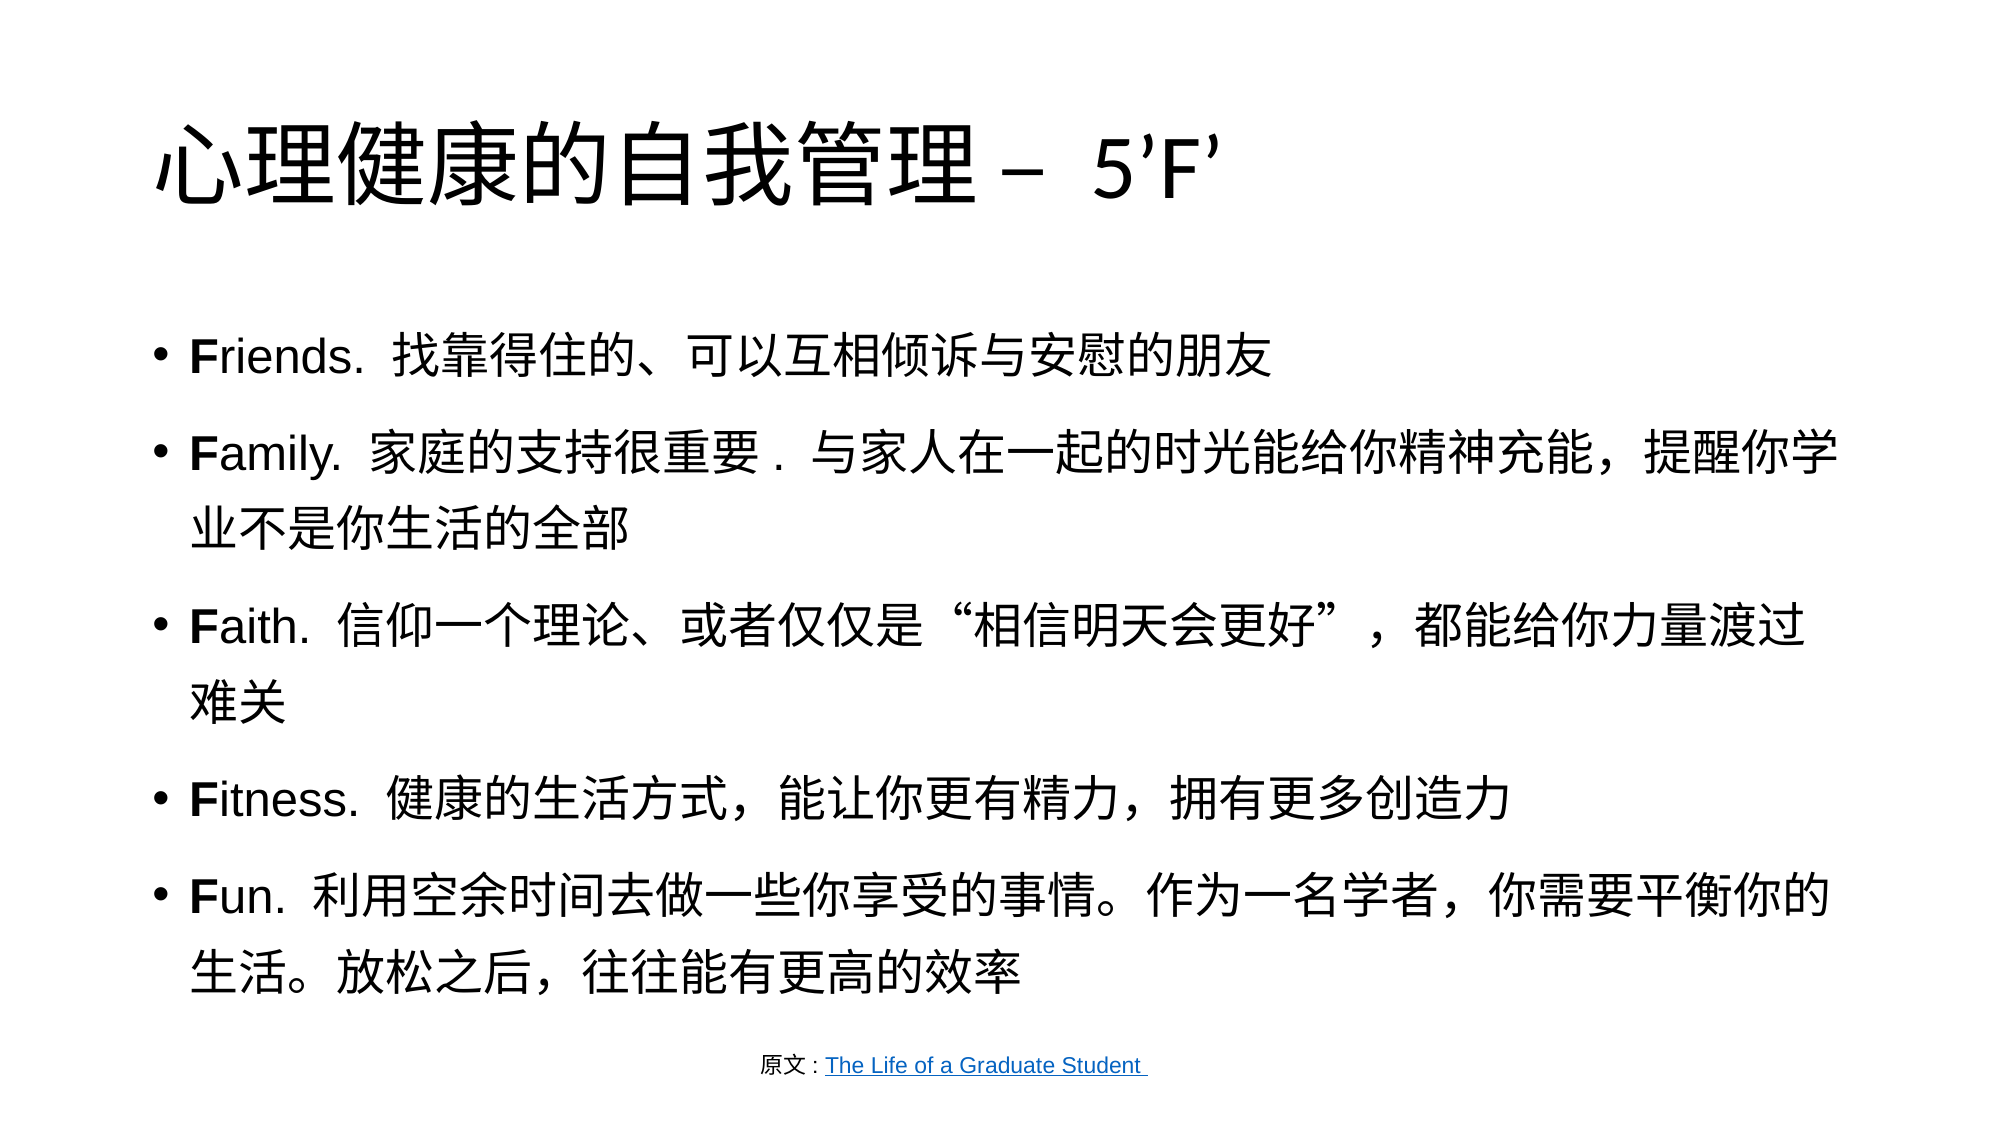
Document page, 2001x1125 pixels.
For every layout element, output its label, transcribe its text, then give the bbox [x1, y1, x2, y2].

list Friends. 找靠得住的、可以互相倾诉与安慰的朋友 Family. 家庭的支持很重要. 与家人在一起的时光能给你精神充能，提醒你学业不是你生活的全部 Faith. 信仰一个理论、或者仅仅是“相信明天会更好”，都能给你力量渡过难关 Fitness. 健康的生活方式，能让你更有精力，拥有更多创造力 Fun. 利用空余时间去做一些你享受的事情。作为一名学者，你需要平衡你的生活。放松之后，往往能有更高的效率 [137, 299, 1863, 1014]
title 心理健康的自我管理 – 5’F’ [137, 59, 1863, 278]
text_box 原文: The Life of a Graduate Student [745, 1043, 1580, 1086]
